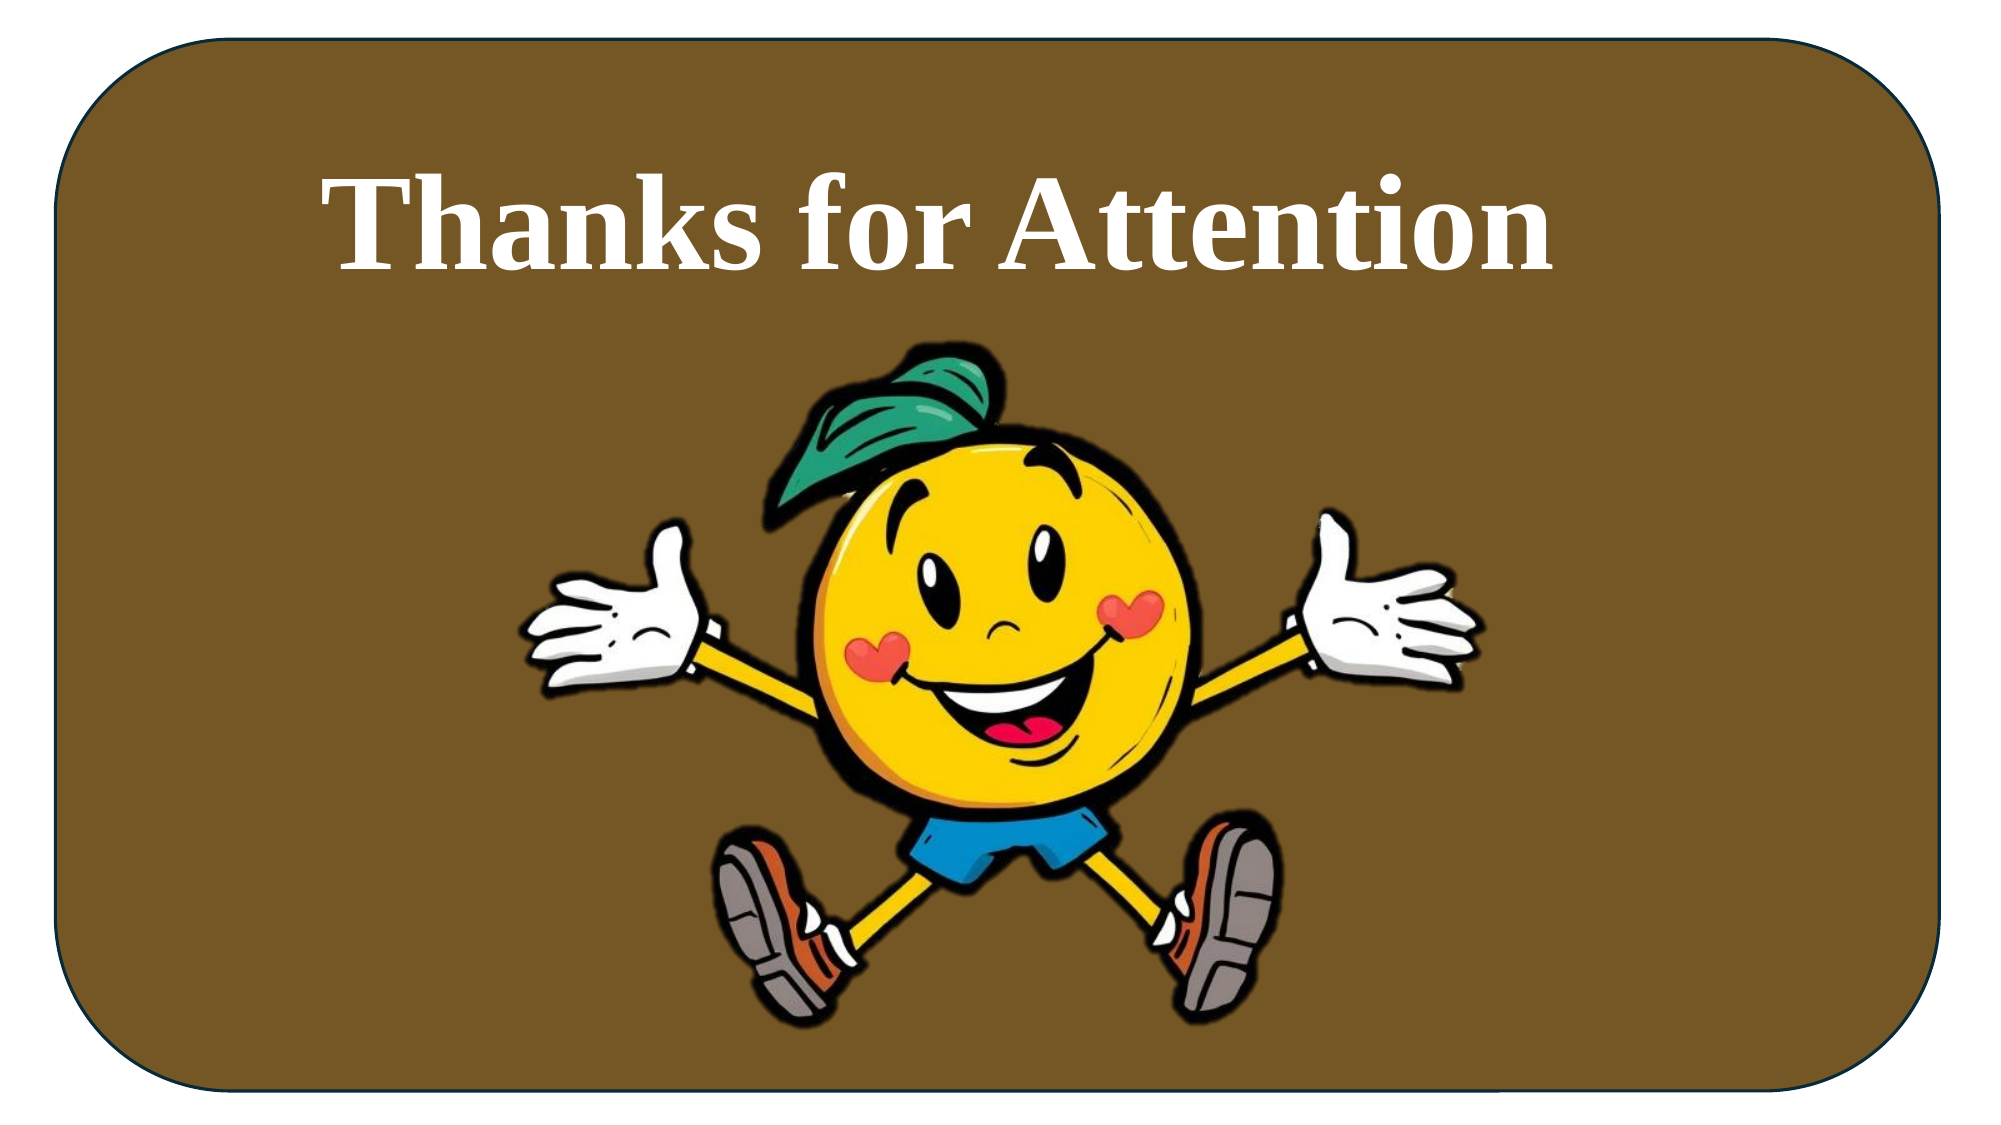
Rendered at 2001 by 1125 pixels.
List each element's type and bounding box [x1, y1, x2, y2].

picture [0, 124, 2000, 1125]
text_box [78, 37, 1916, 124]
